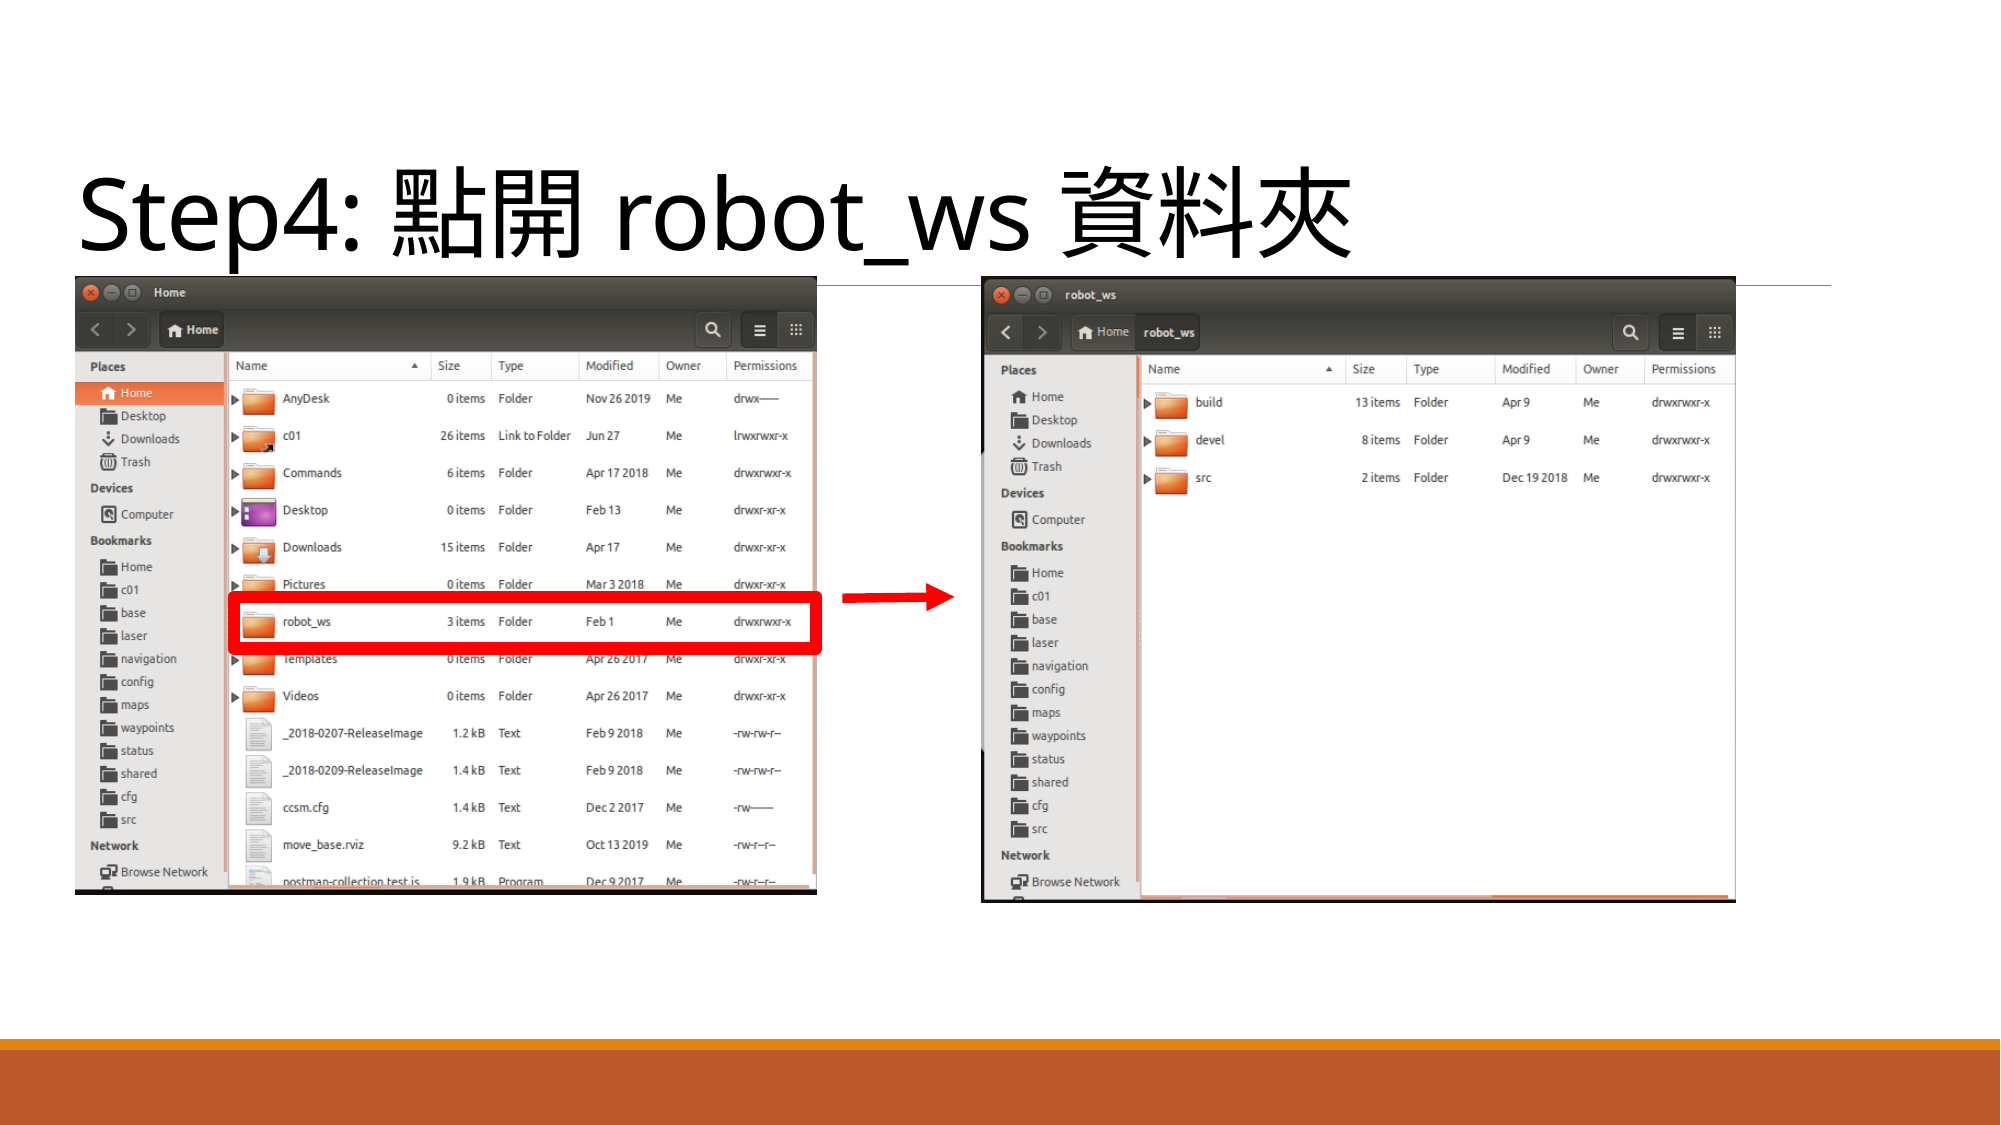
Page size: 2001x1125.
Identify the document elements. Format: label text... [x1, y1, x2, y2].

picture [981, 275, 1737, 903]
title Step4:點開robot_ws資料夾 [62, 62, 1473, 279]
picture [75, 275, 817, 896]
